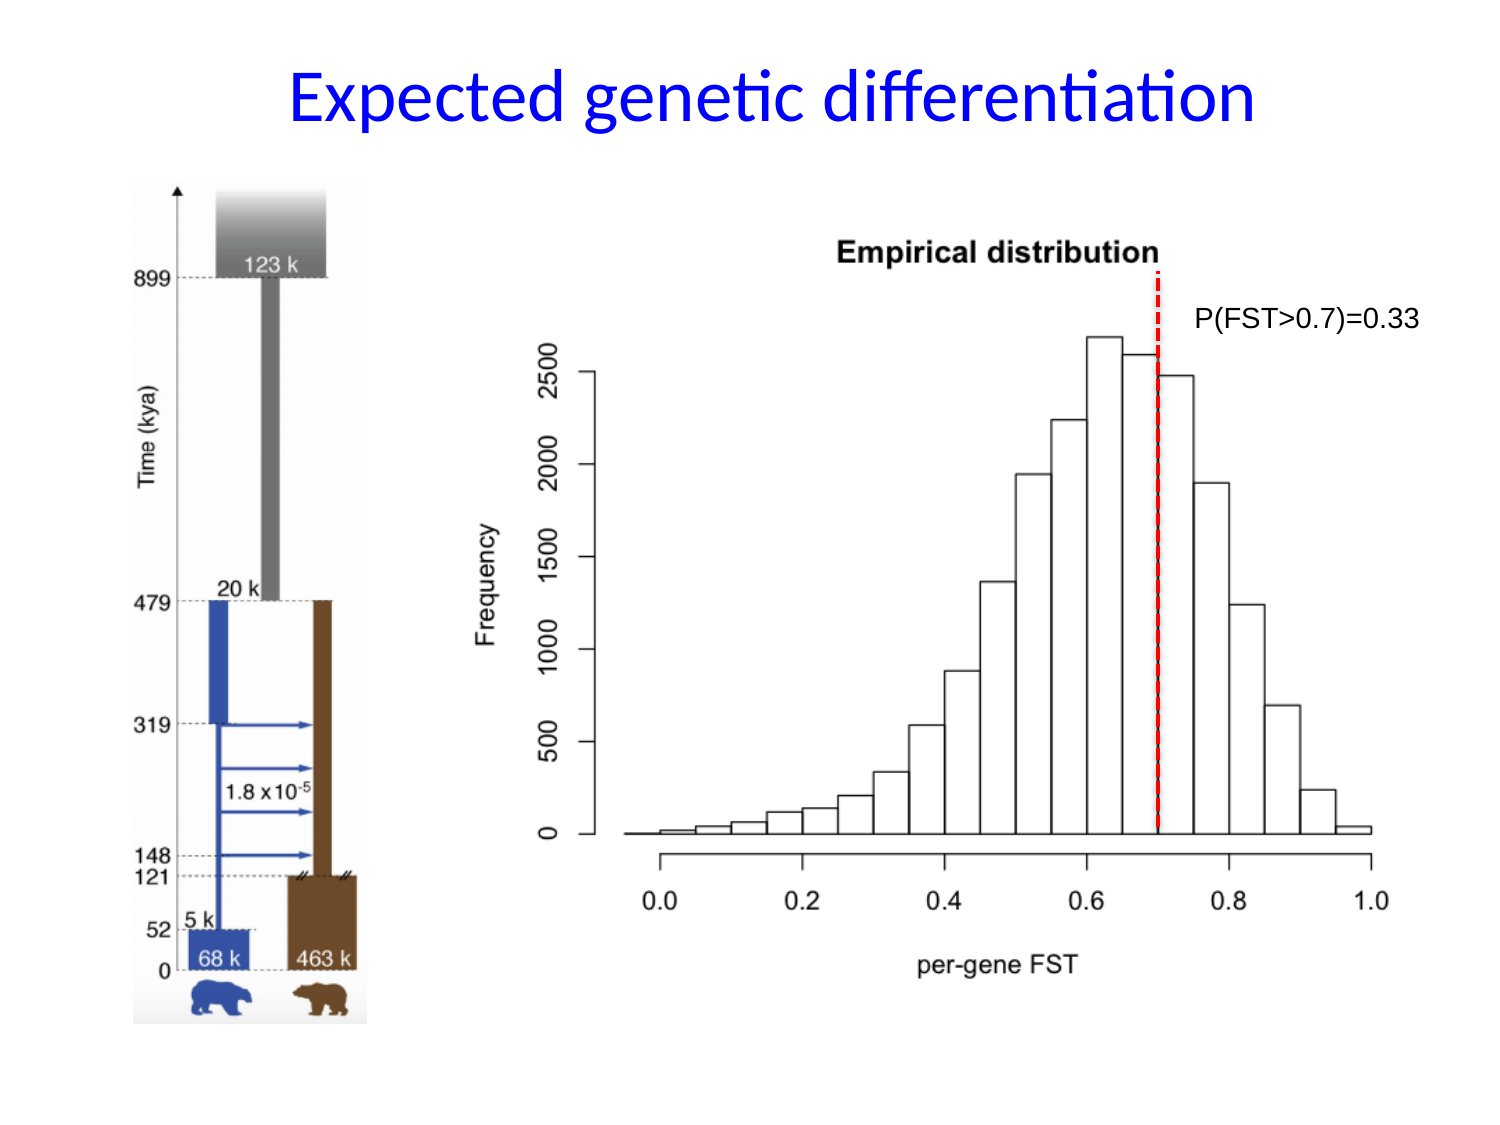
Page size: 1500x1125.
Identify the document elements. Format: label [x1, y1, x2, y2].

text_box [1404, 291, 1436, 342]
title [98, 2, 1449, 152]
picture [469, 219, 1404, 990]
picture [133, 178, 367, 1025]
